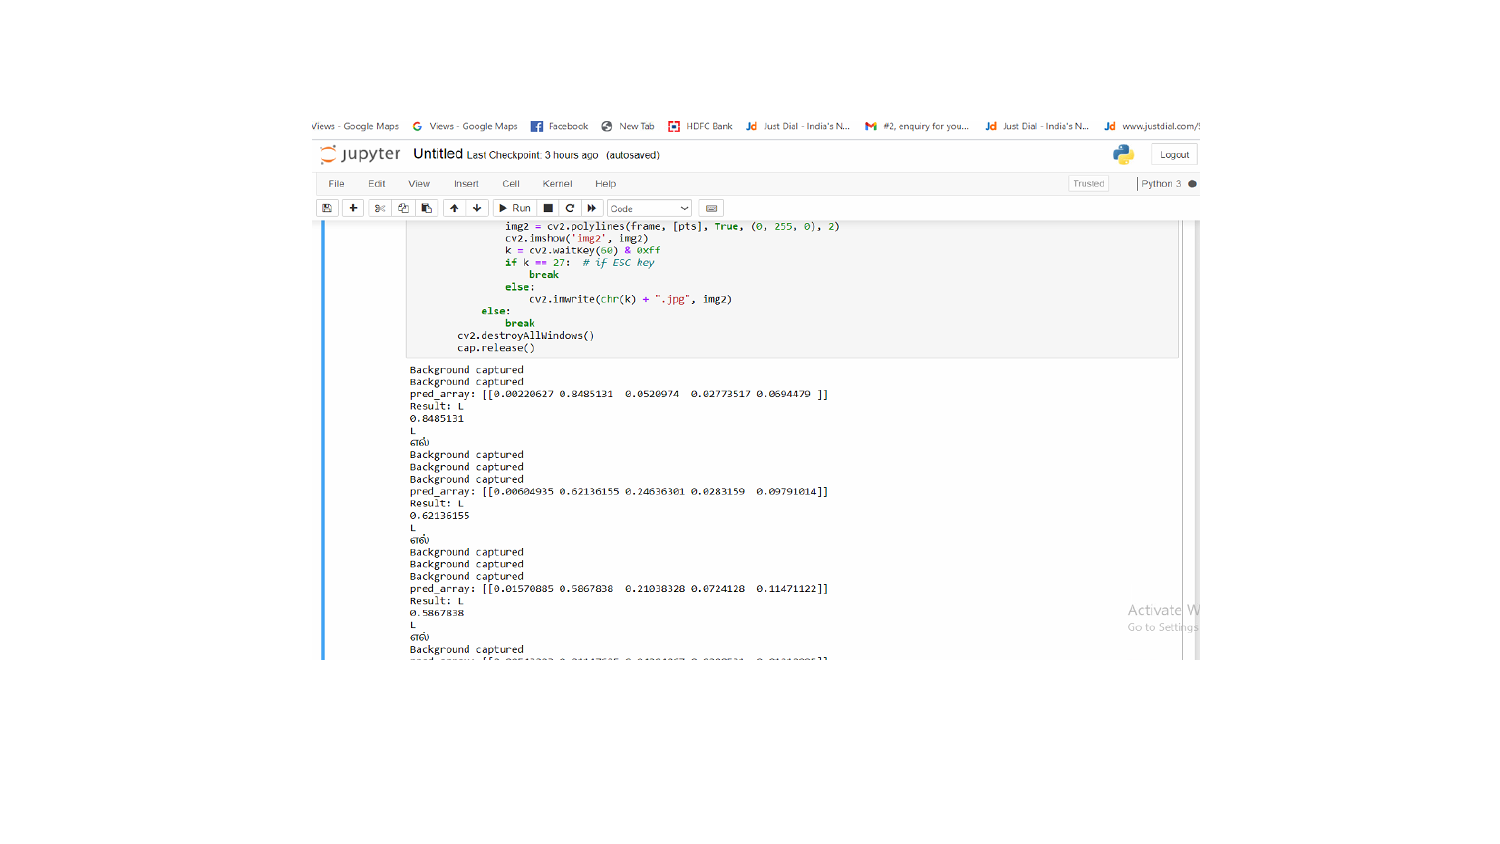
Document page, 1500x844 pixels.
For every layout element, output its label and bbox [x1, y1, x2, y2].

picture [312, 121, 1200, 660]
